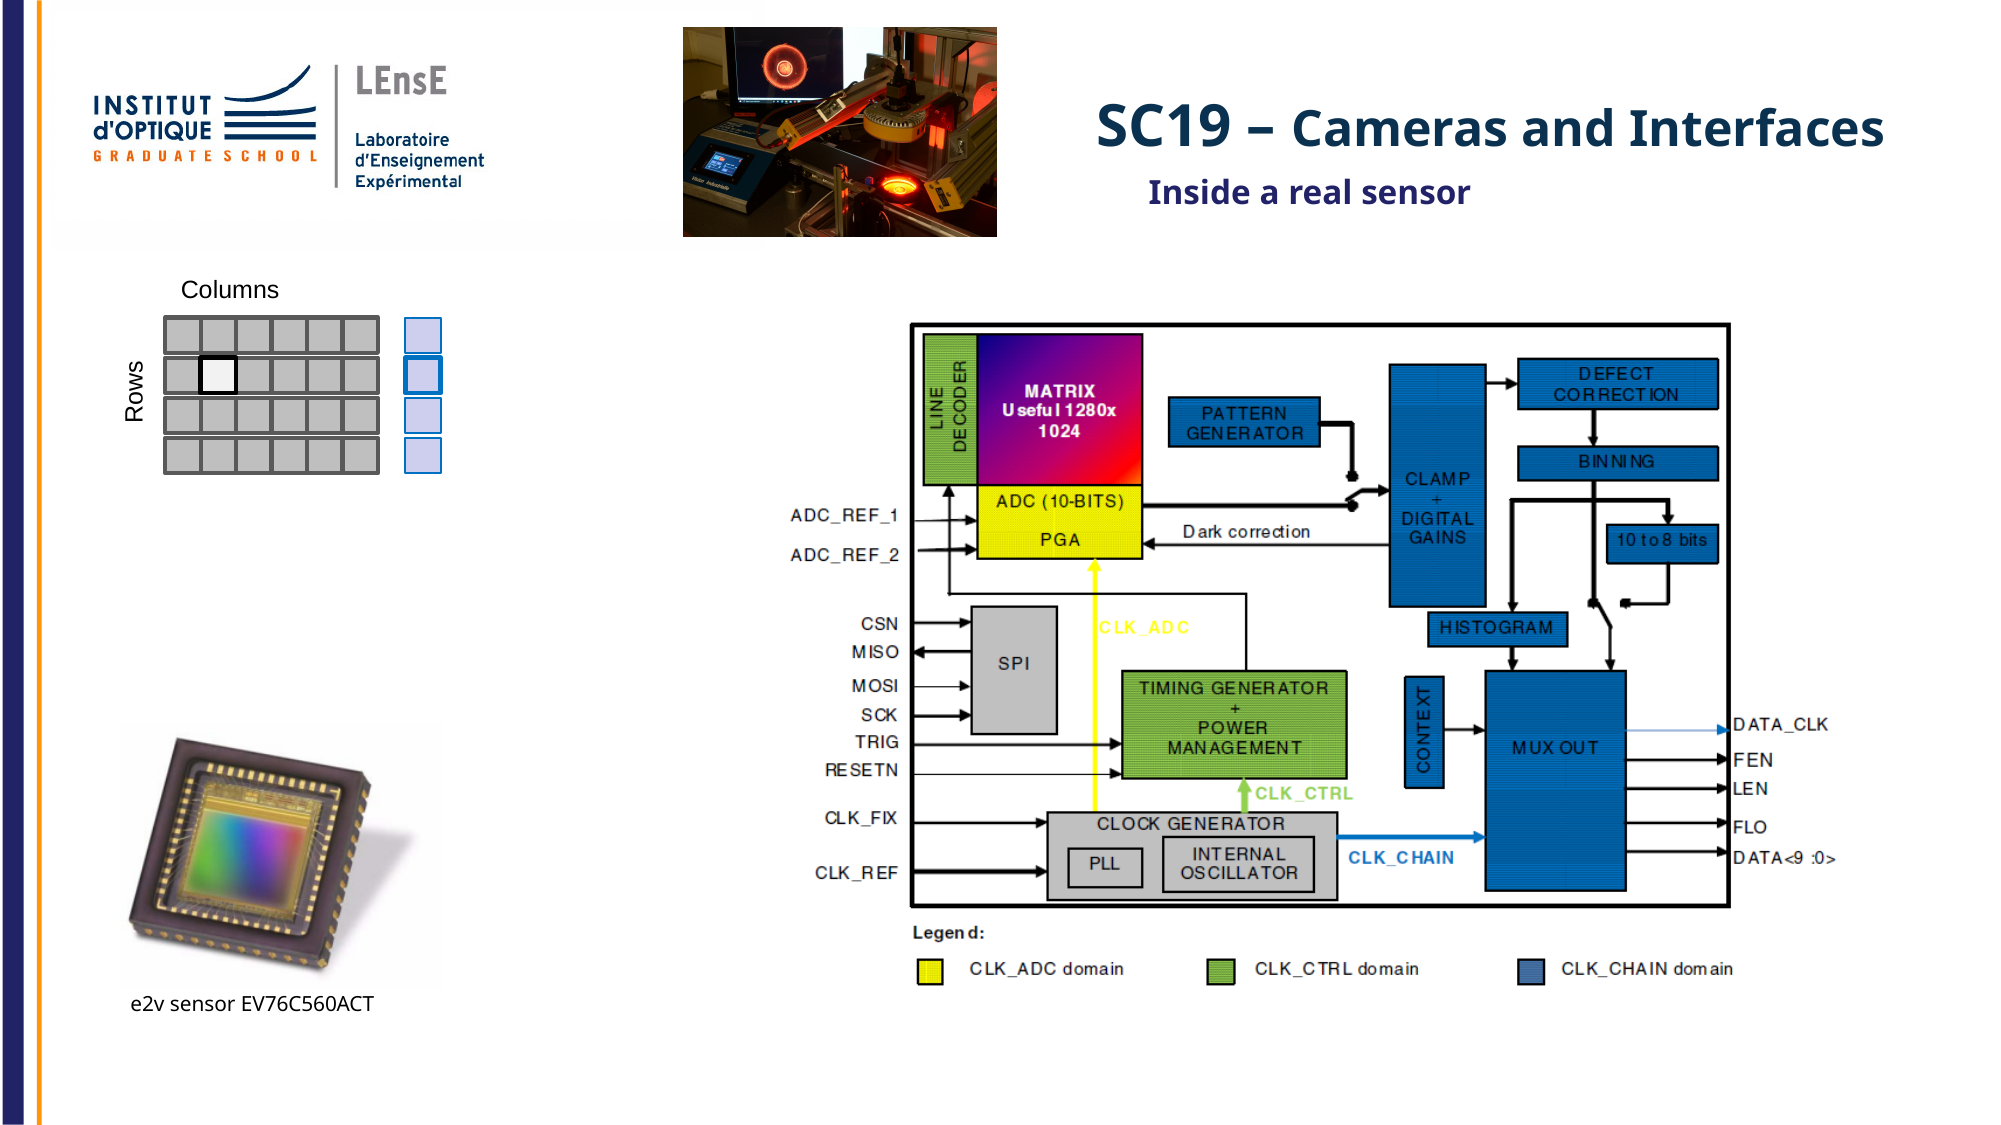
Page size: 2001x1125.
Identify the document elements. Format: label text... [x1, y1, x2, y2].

text_box [238, 356, 269, 395]
text_box [403, 356, 443, 395]
text_box [403, 436, 443, 475]
picture [51, 0, 997, 250]
text_box [269, 315, 305, 355]
text_box [340, 356, 380, 395]
text_box [199, 396, 234, 435]
text_box [340, 436, 380, 475]
text_box [403, 316, 443, 355]
text_box Rows [110, 346, 155, 439]
text_box [199, 315, 235, 355]
text_box [340, 315, 380, 355]
text_box [55, 11, 752, 220]
text_box [234, 436, 269, 475]
text_box [305, 436, 340, 475]
text_box [305, 315, 340, 355]
text_box [269, 396, 305, 435]
text_box Inside a real sensor [1133, 164, 1927, 219]
text_box [403, 396, 443, 435]
text_box [234, 315, 269, 355]
text_box [234, 396, 269, 435]
text_box [269, 356, 305, 395]
text_box [163, 396, 199, 435]
text_box [199, 356, 238, 395]
picture [109, 723, 445, 989]
text_box [163, 315, 199, 355]
text_box [163, 356, 199, 395]
text_box Columns [166, 266, 295, 311]
picture [779, 311, 1849, 989]
text_box e2v sensor EV76C560ACT [115, 997, 439, 1023]
text_box [199, 436, 234, 475]
text_box [269, 436, 305, 475]
text_box [305, 356, 340, 395]
text_box [163, 436, 199, 475]
text_box [305, 396, 340, 435]
text_box [340, 396, 380, 435]
title SC19 – Cameras and Interfaces [1002, 66, 1900, 179]
